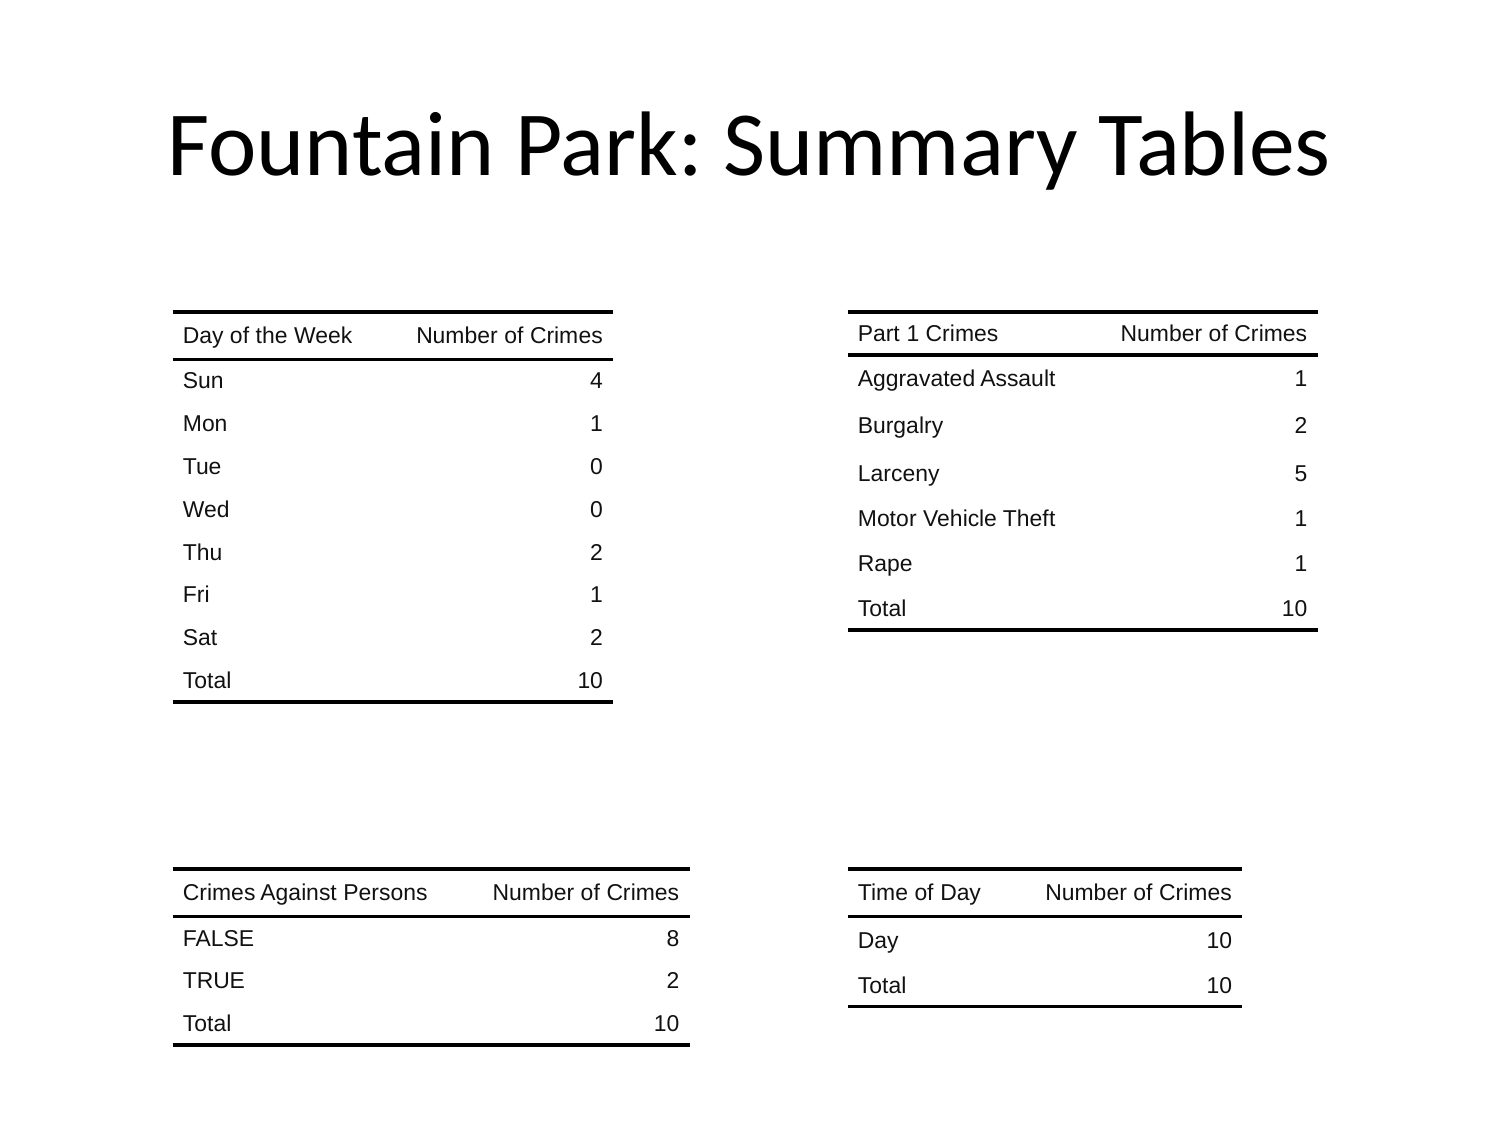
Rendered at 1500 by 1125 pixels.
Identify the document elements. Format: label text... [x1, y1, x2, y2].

table_cell 10 [385, 659, 613, 700]
table_cell Day [848, 918, 1014, 964]
title Fountain Park: Summary Tables [75, 45, 1425, 233]
table_cell Sun [173, 361, 385, 402]
table_cell Total [848, 964, 1014, 1005]
table_cell 1 [385, 402, 613, 445]
table_header Number of Crimes [1014, 871, 1242, 915]
table_cell Aggravated Assault [848, 357, 1089, 402]
table_cell 0 [385, 488, 613, 531]
table_cell 8 [461, 918, 690, 960]
table_header Crimes Against Persons [173, 871, 461, 915]
table_cell 10 [1014, 918, 1242, 964]
table_header Day of the Week [173, 314, 385, 358]
table_cell Mon [173, 402, 385, 445]
table_cell Thu [173, 531, 385, 574]
table_cell 1 [1089, 357, 1318, 402]
table_cell Total [848, 587, 1089, 628]
table_cell Total [173, 659, 385, 700]
table_cell 2 [385, 531, 613, 574]
table_cell 2 [461, 960, 690, 1002]
table_cell Fri [173, 574, 385, 616]
table_cell 10 [461, 1002, 690, 1043]
table_cell 1 [1089, 497, 1318, 540]
table_cell FALSE [173, 918, 461, 960]
table_cell Tue [173, 445, 385, 488]
table_cell Wed [173, 488, 385, 531]
table_cell Rape [848, 540, 1089, 587]
table_cell 2 [1089, 402, 1318, 449]
table_header Number of Crimes [385, 314, 613, 358]
table_cell 5 [1089, 449, 1318, 497]
table_cell 0 [385, 445, 613, 488]
table_header Time of Day [848, 871, 1014, 915]
table_cell 1 [385, 574, 613, 616]
table_cell Larceny [848, 449, 1089, 497]
table_cell 2 [385, 616, 613, 659]
table_cell Motor Vehicle Theft [848, 497, 1089, 540]
table_header Number of Crimes [1089, 314, 1318, 353]
table_cell 10 [1089, 587, 1318, 628]
table_cell 4 [385, 361, 613, 402]
table_cell TRUE [173, 960, 461, 1002]
table_header Part 1 Crimes [848, 314, 1089, 353]
table_cell Sat [173, 616, 385, 659]
table_cell Total [173, 1002, 461, 1043]
table_cell 10 [1014, 964, 1242, 1005]
table_cell 1 [1089, 540, 1318, 587]
table_cell Burgalry [848, 402, 1089, 449]
table_header Number of Crimes [461, 871, 690, 915]
